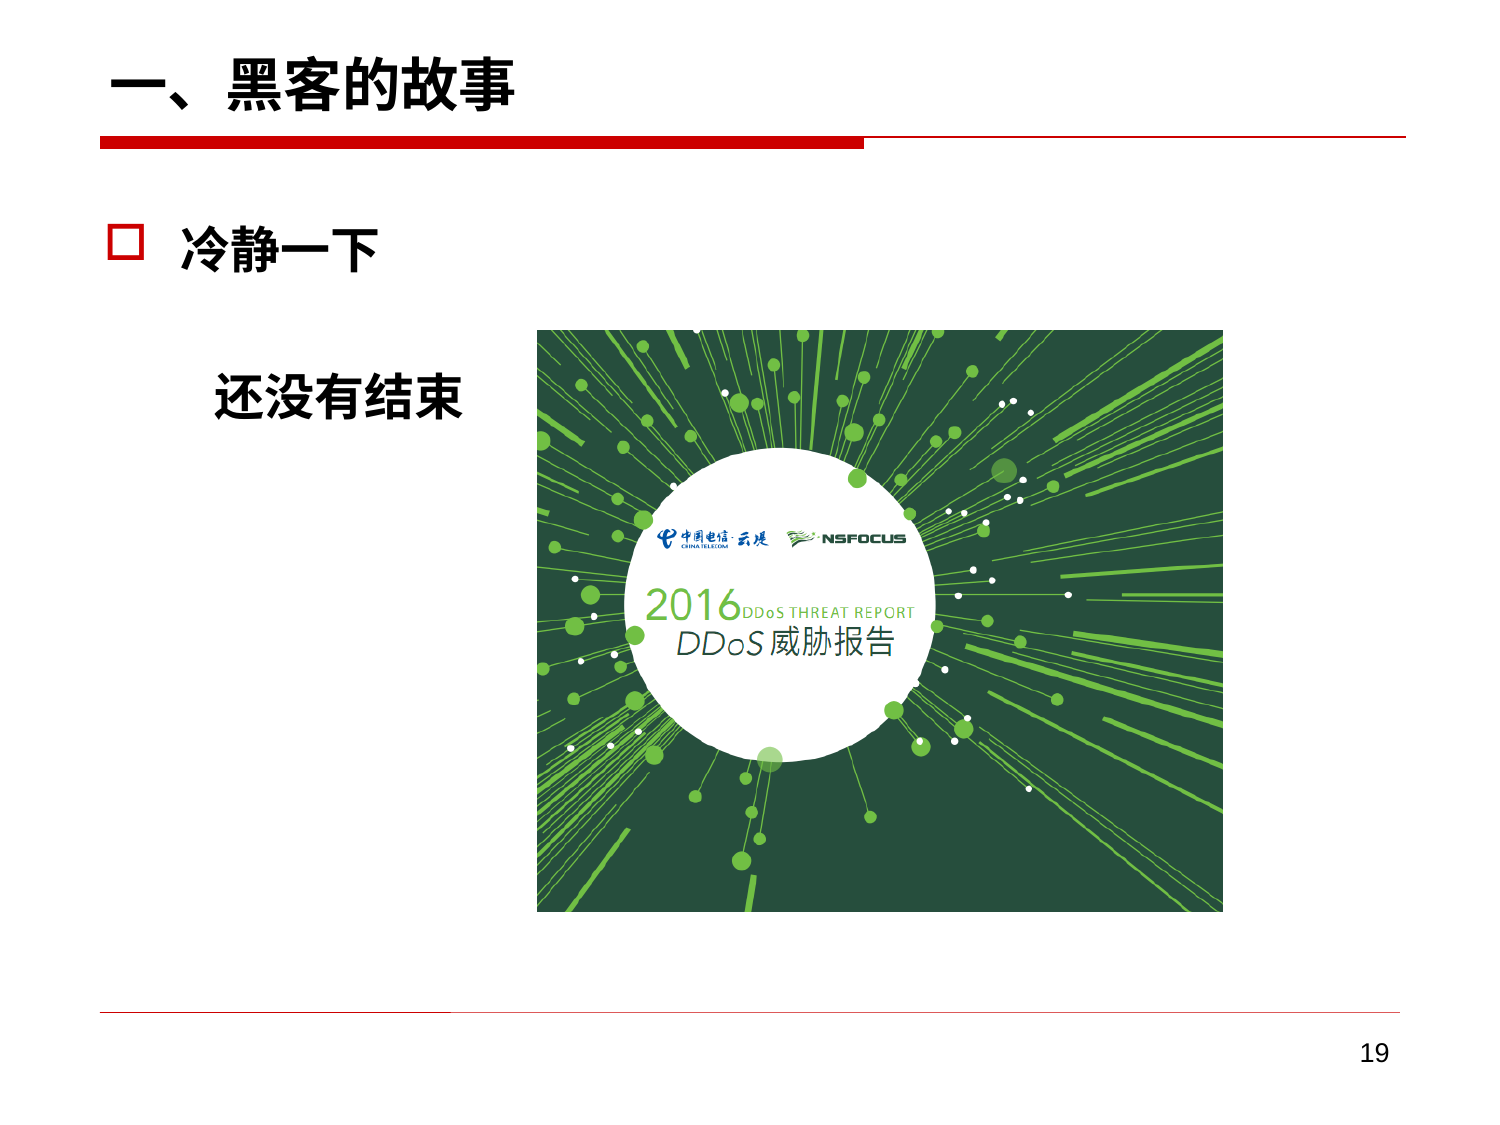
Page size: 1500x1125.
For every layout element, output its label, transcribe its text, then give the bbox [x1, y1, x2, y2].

text_box 还没有结束 [199, 328, 1266, 470]
title 一、黑客的故事 [94, 8, 1407, 126]
picture [537, 330, 1224, 912]
list 冷静一下 [88, 181, 1211, 315]
